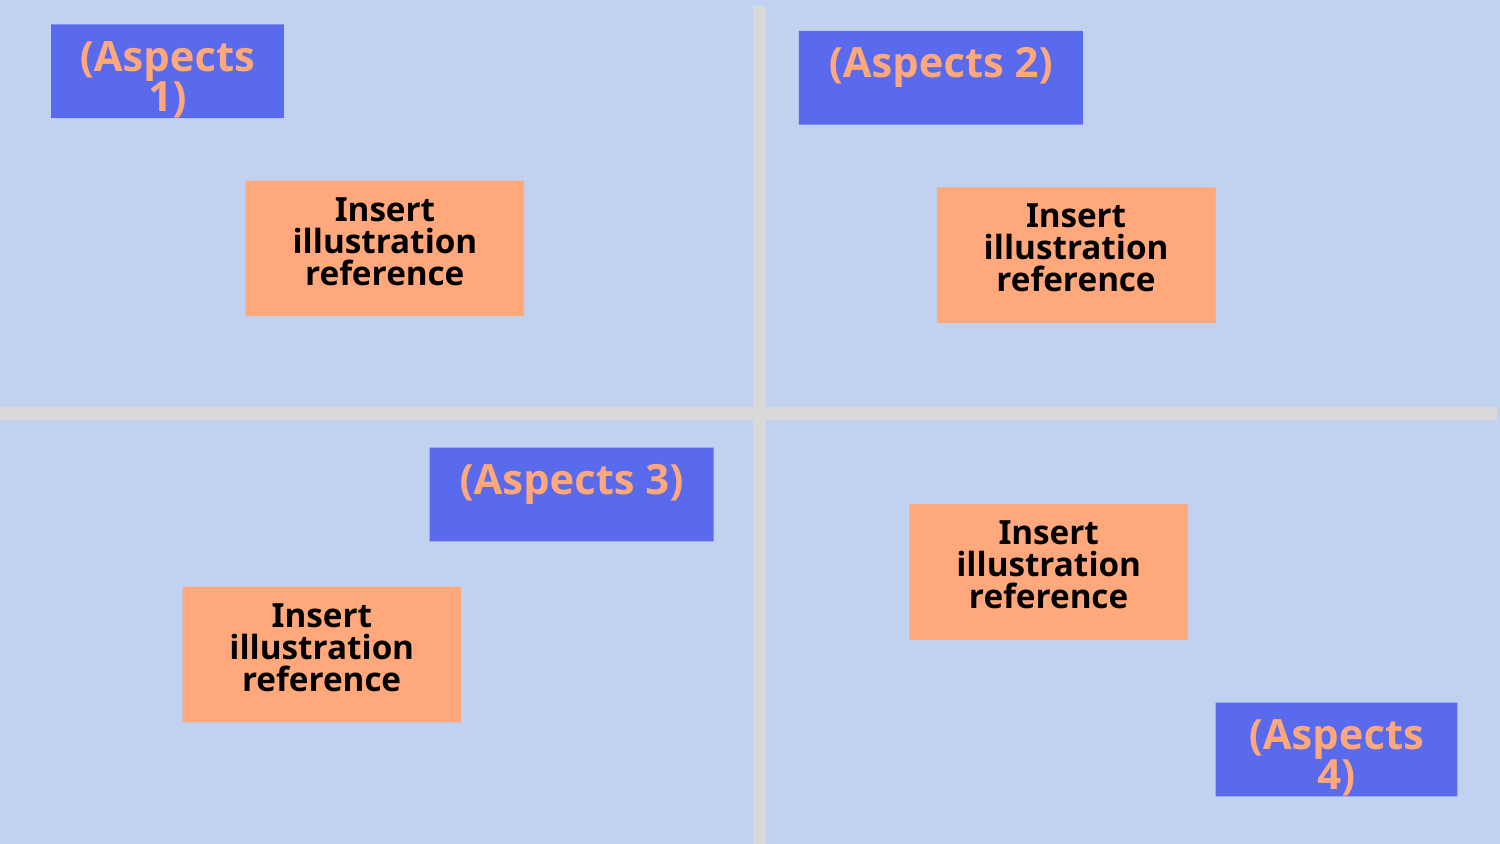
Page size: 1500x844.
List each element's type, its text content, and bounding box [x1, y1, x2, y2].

title (Aspects 3) [429, 447, 714, 542]
title Insert illustration reference [245, 180, 525, 317]
title Insert illustration reference [182, 586, 462, 723]
title Insert illustration reference [936, 187, 1216, 323]
title (Aspects 4) [1215, 702, 1458, 797]
title (Aspects 2) [798, 30, 1083, 125]
title Insert illustration reference [909, 504, 1189, 640]
title (Aspects 1) [51, 24, 284, 119]
